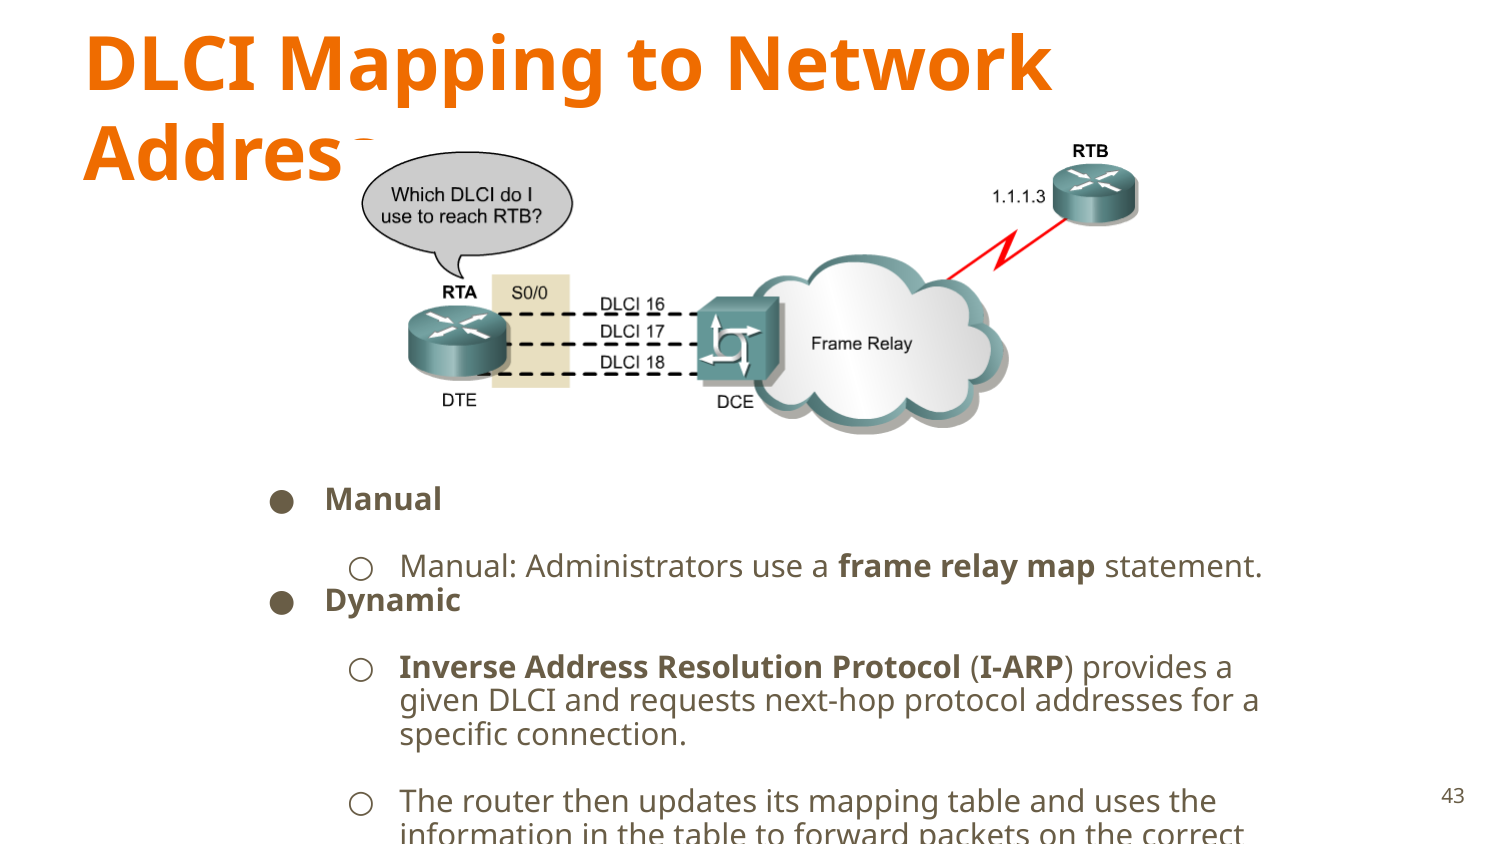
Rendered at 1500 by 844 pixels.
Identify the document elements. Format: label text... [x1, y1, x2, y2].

slide_number 43 [1389, 764, 1480, 830]
list Manual Manual: Administrators use a frame relay map statement. Dynamic Inverse Address Resolution Protocol (I-ARP) provides a given DLCI and requests next-hop protocol addresses for a specific connection. The router then updates its mapping table and uses the information in the table to forward packets on the correct route. [234, 468, 1285, 807]
title DLCI Mapping to Network Address [68, 0, 1363, 164]
picture [346, 140, 1163, 442]
